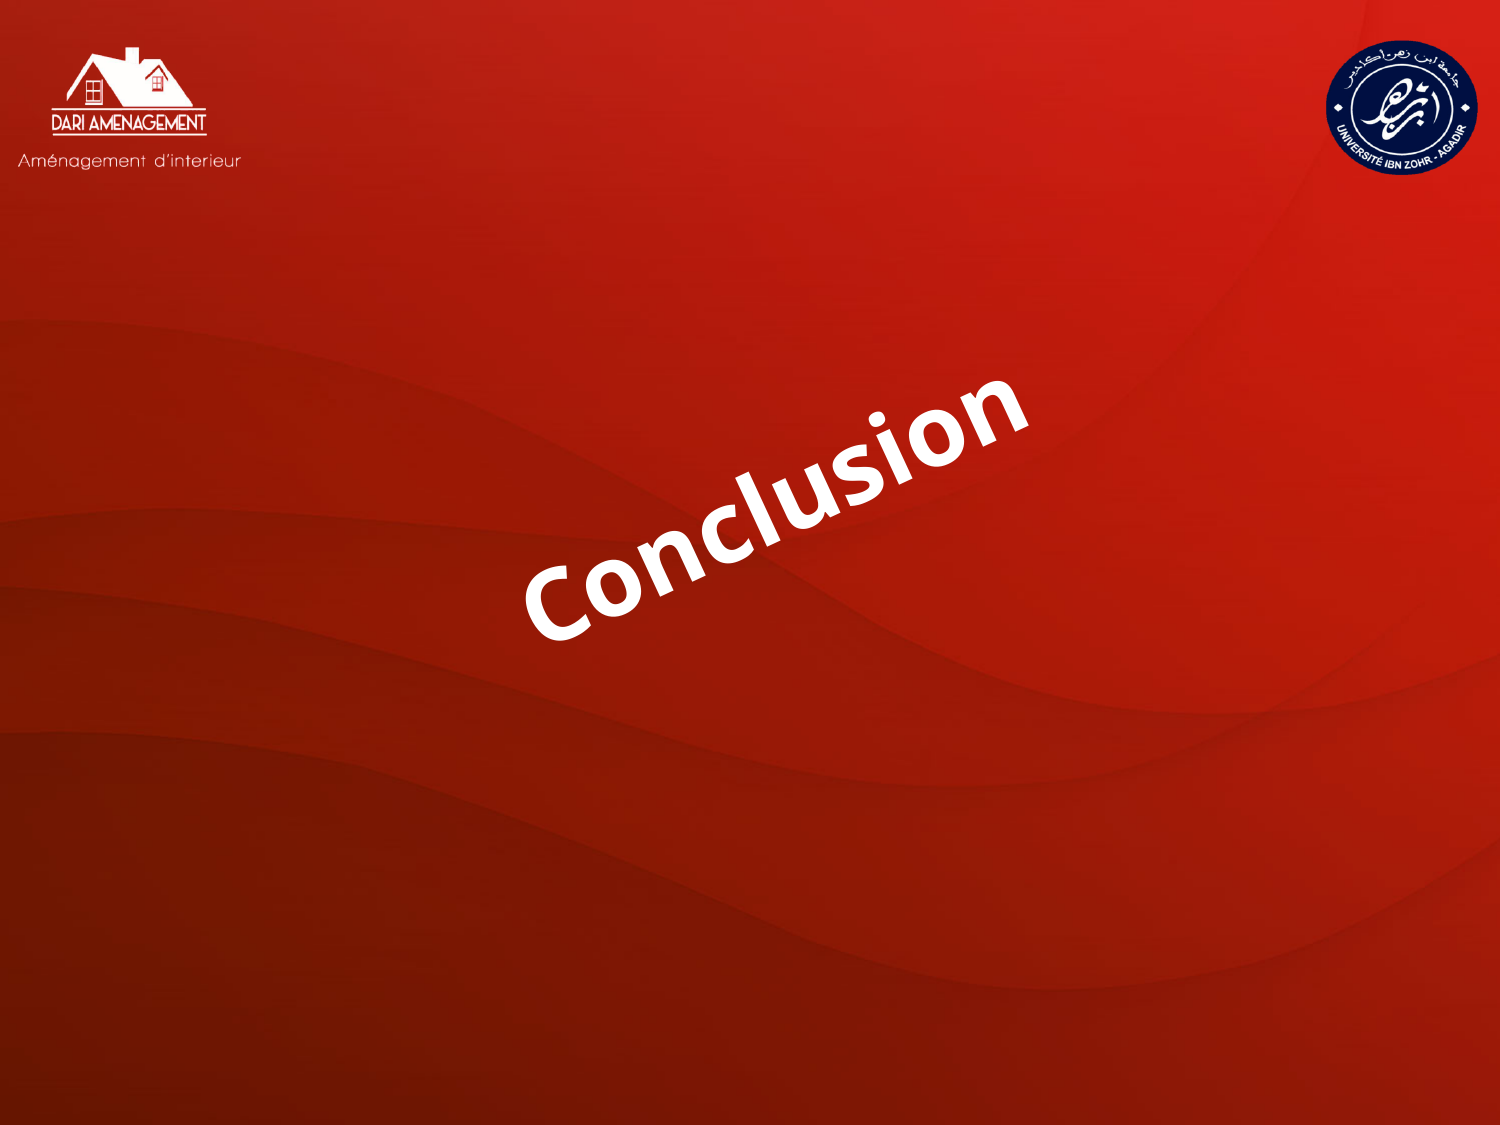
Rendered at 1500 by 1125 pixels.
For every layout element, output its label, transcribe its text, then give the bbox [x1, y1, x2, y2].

picture [0, 0, 1500, 1125]
text_box Conclusion [197, 186, 1346, 816]
